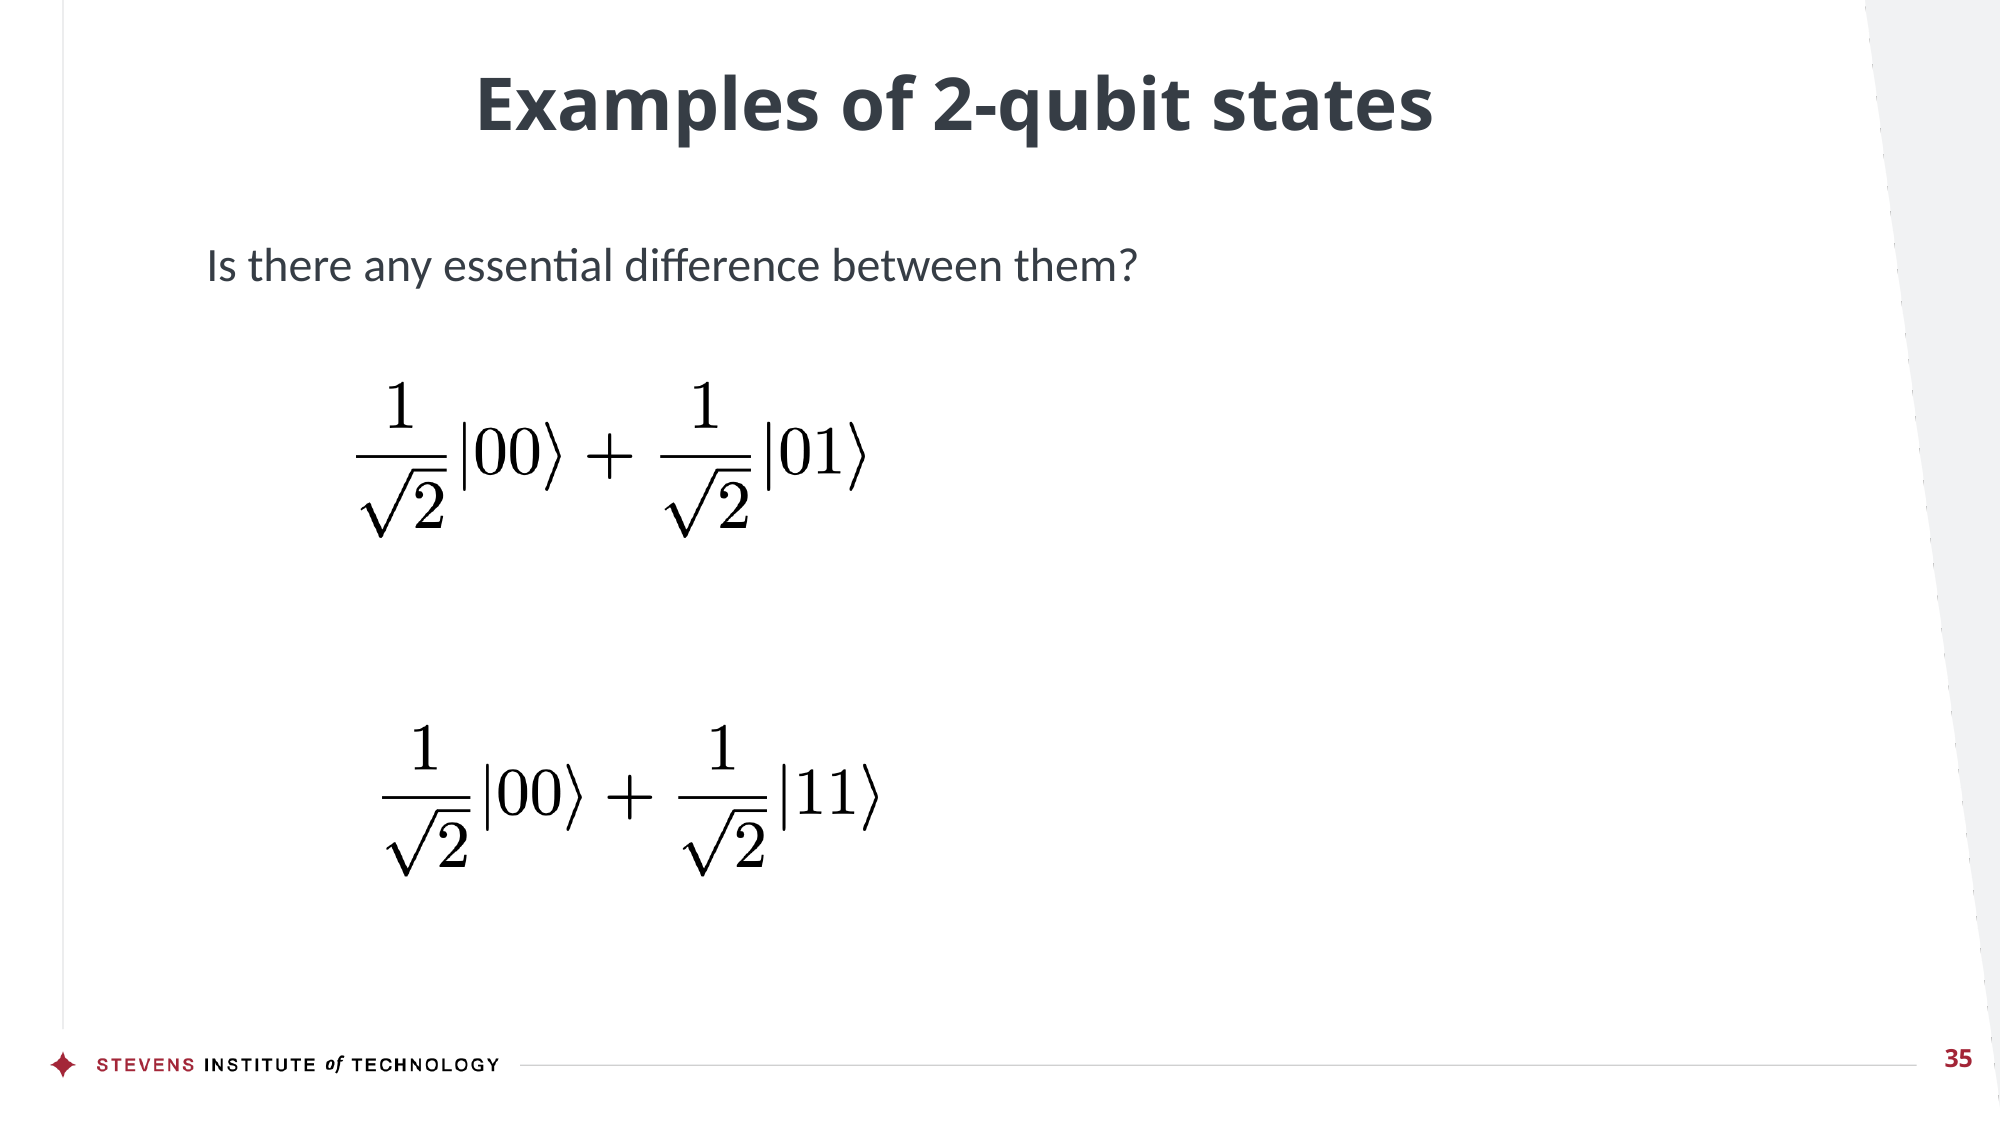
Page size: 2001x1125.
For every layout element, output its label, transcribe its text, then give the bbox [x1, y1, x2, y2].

title Examples of 2-qubit states [106, 59, 1804, 181]
slide_number 35 [1538, 1029, 1988, 1090]
text_box Is there any essential difference between them? [191, 225, 1587, 299]
picture [322, 344, 889, 571]
picture [357, 702, 889, 900]
